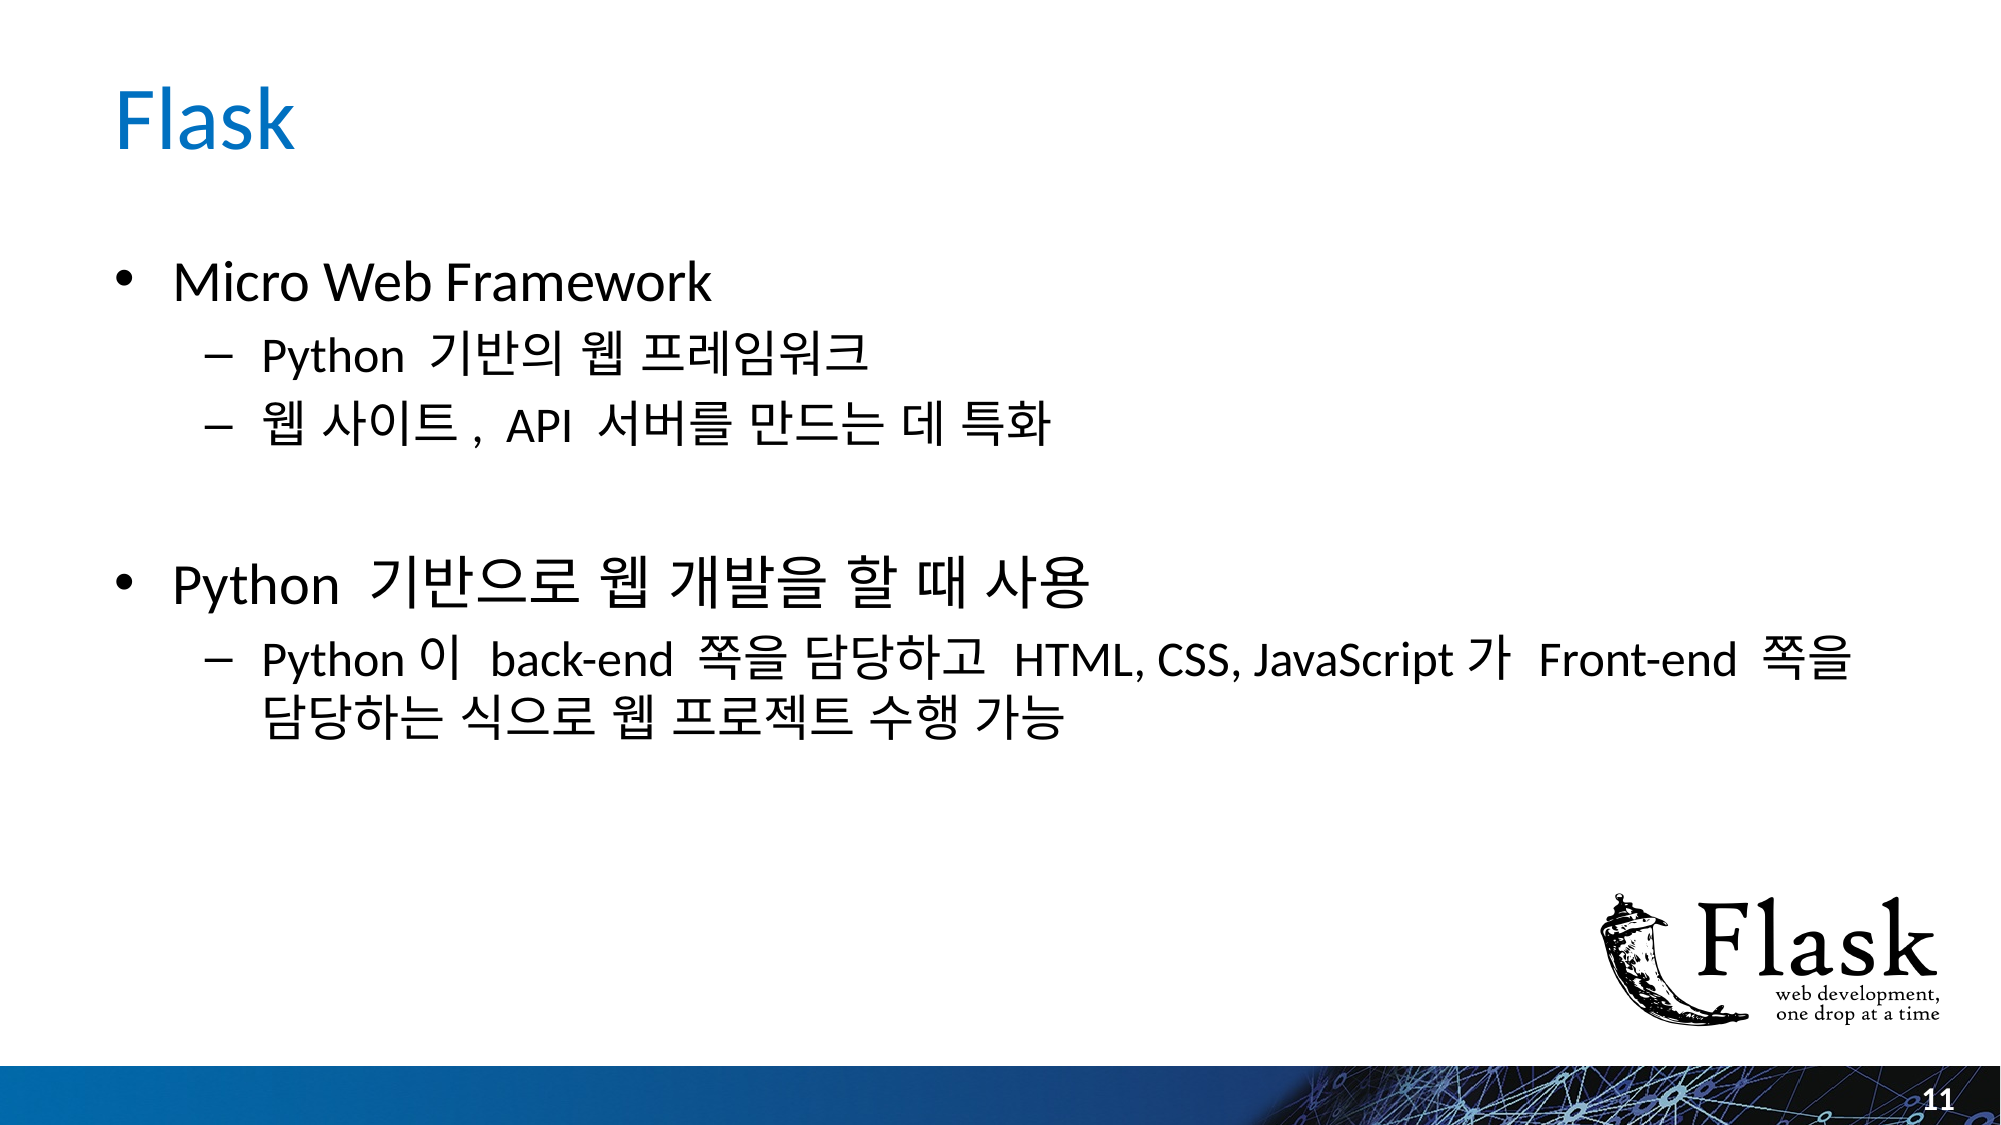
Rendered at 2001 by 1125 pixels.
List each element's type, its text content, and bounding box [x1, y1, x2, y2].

title Flask [99, 45, 1745, 200]
slide_number 11 [1519, 1067, 1970, 1125]
list Micro Web Framework Python 기반의 웹 프레임워크 웹 사이트, API 서버를 만드는 데 특화 Python 기반으로 웹 개발을 할 때 사용 Python이 back-end 쪽을 담당하고 HTML, CSS, JavaScript가 Front-end 쪽을 담당하는 식으로 웹 프로젝트 수행 가능 [99, 235, 1970, 1050]
picture [0, 1066, 2001, 1125]
picture [1591, 889, 1948, 1030]
